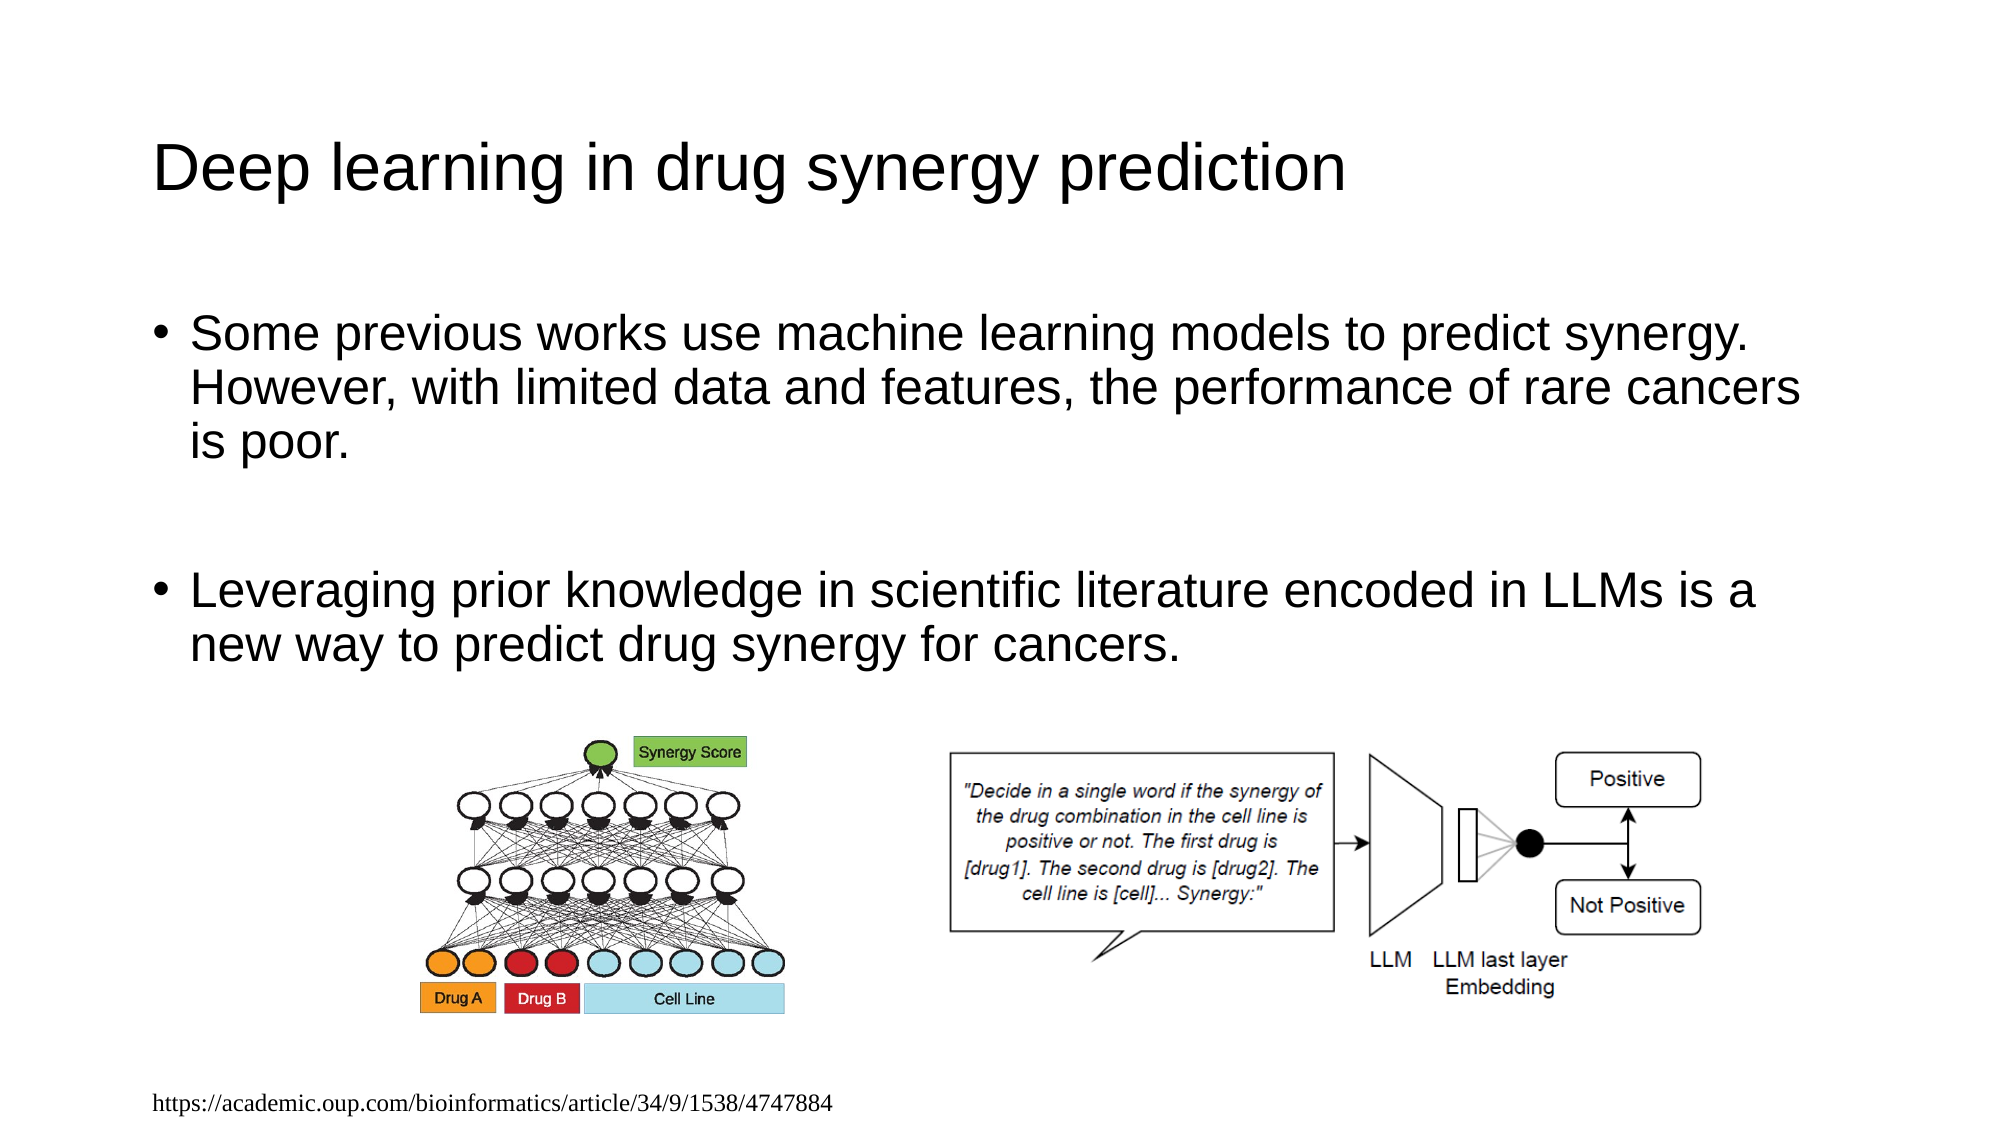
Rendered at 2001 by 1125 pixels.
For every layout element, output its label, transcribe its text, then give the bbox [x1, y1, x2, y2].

picture [420, 736, 785, 1014]
list Some previous works use machine learning models to predict synergy. However, with limited data and features, the performance of rare cancers is poor. Leveraging prior knowledge in scientific literature encoded in LLMs is a new way to predict drug synergy for cancers. [137, 299, 1863, 1014]
title Deep learning in drug synergy prediction [137, 59, 1863, 278]
picture [933, 736, 1721, 1013]
text_box https://academic.oup.com/bioinformatics/article/34/9/1538/4747884 [137, 1079, 1068, 1125]
